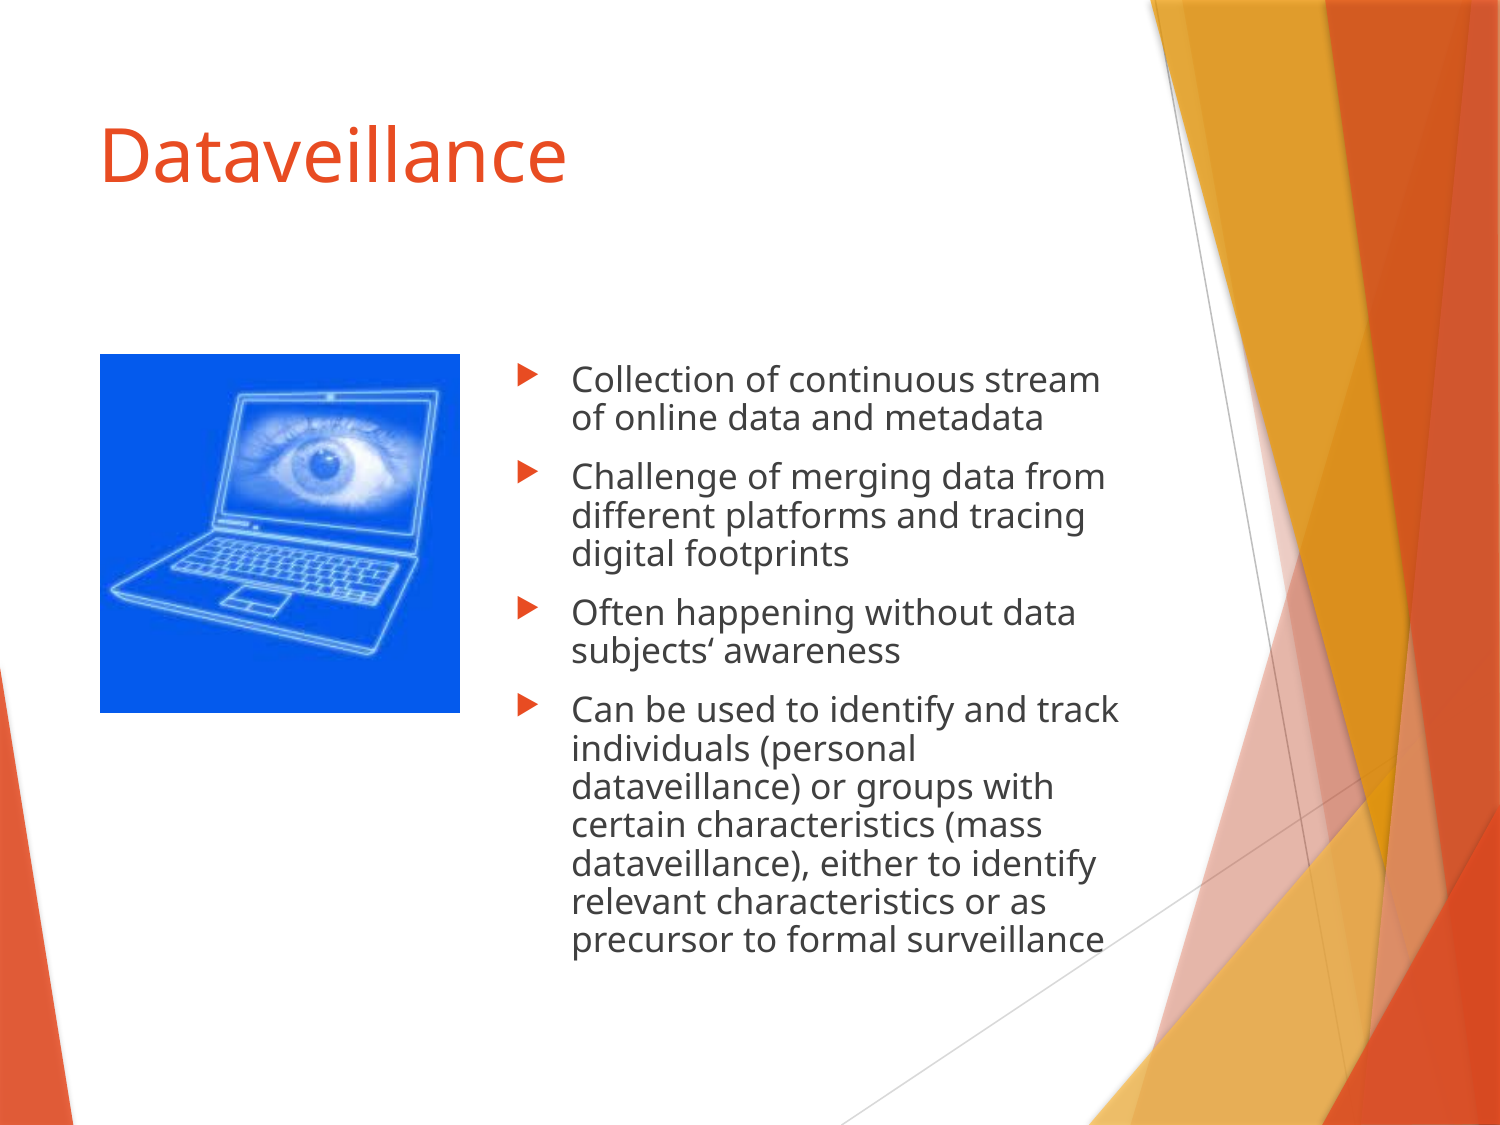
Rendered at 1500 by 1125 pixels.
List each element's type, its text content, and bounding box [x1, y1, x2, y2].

picture [100, 353, 460, 714]
title Dataveillance [83, 99, 1141, 317]
list Collection of continuous stream of online data and metadata Challenge of merging data from different platforms and tracing digital footprints Often happening without data subjects‘ awareness Can be used to identify and track individuals (personal dataveillance) or groups with certain characteristics (mass dataveillance), either to identify relevant characteristics or as precursor to formal surveillance [499, 354, 1141, 992]
